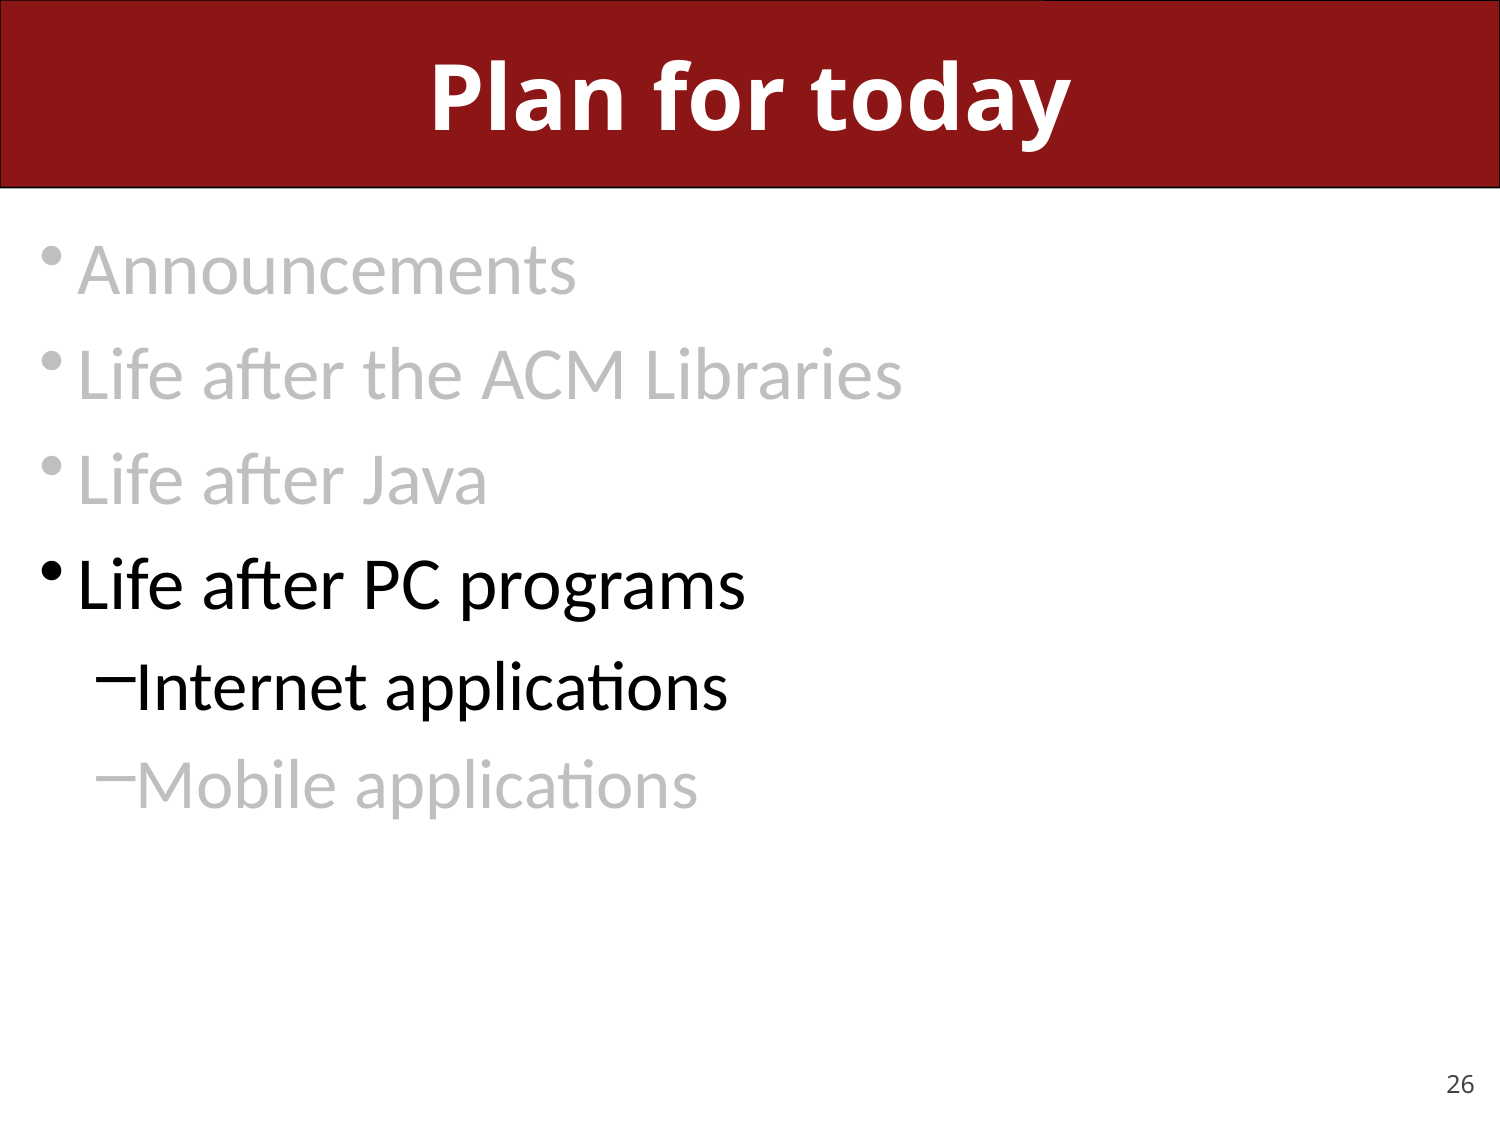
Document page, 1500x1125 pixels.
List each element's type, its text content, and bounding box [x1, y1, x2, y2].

title Plan for today [75, 0, 1425, 188]
list Announcements Life after the ACM Libraries Life after Java Life after PC programs Internet applications Mobile applications [24, 212, 1475, 1063]
